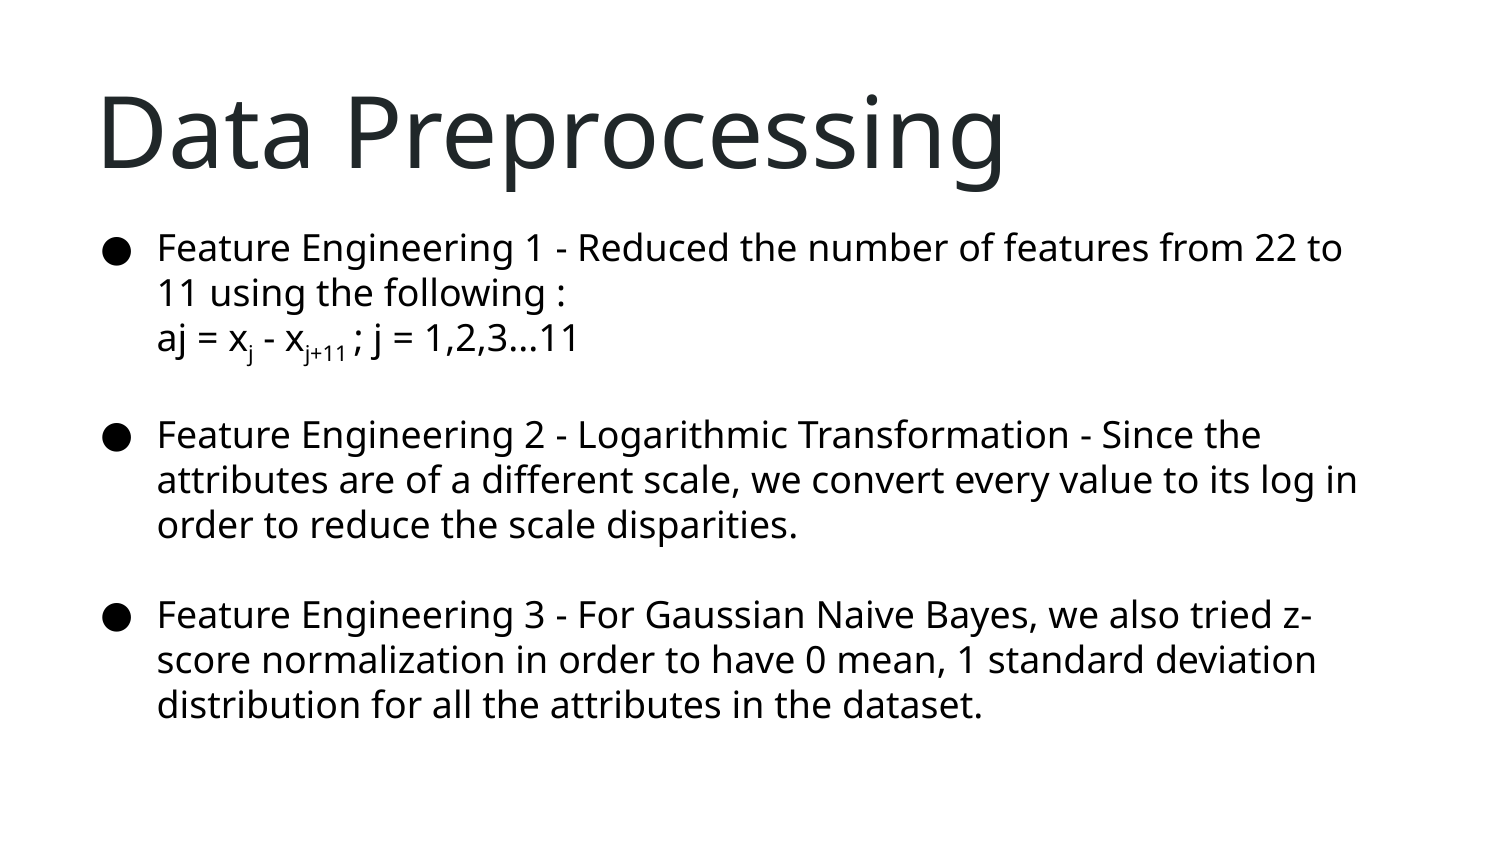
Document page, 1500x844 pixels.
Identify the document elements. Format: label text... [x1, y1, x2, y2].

title Data Preprocessing [80, 71, 1271, 187]
text_box Feature Engineering 1 - Reduced the number of features from 22 to 11 using the following : aj = xj - xj+11 ; j = 1,2,3...11 Feature Engineering 2 - Logarithmic Transformation - Since the attributes are of a different scale, we convert every value to its log in order to reduce the scale disparities. Feature Engineering 3 - For Gaussian Naive Bayes, we also tried z-score normalization in order to have 0 mean, 1 standard deviation distribution for all the attributes in the dataset. [66, 209, 1400, 759]
